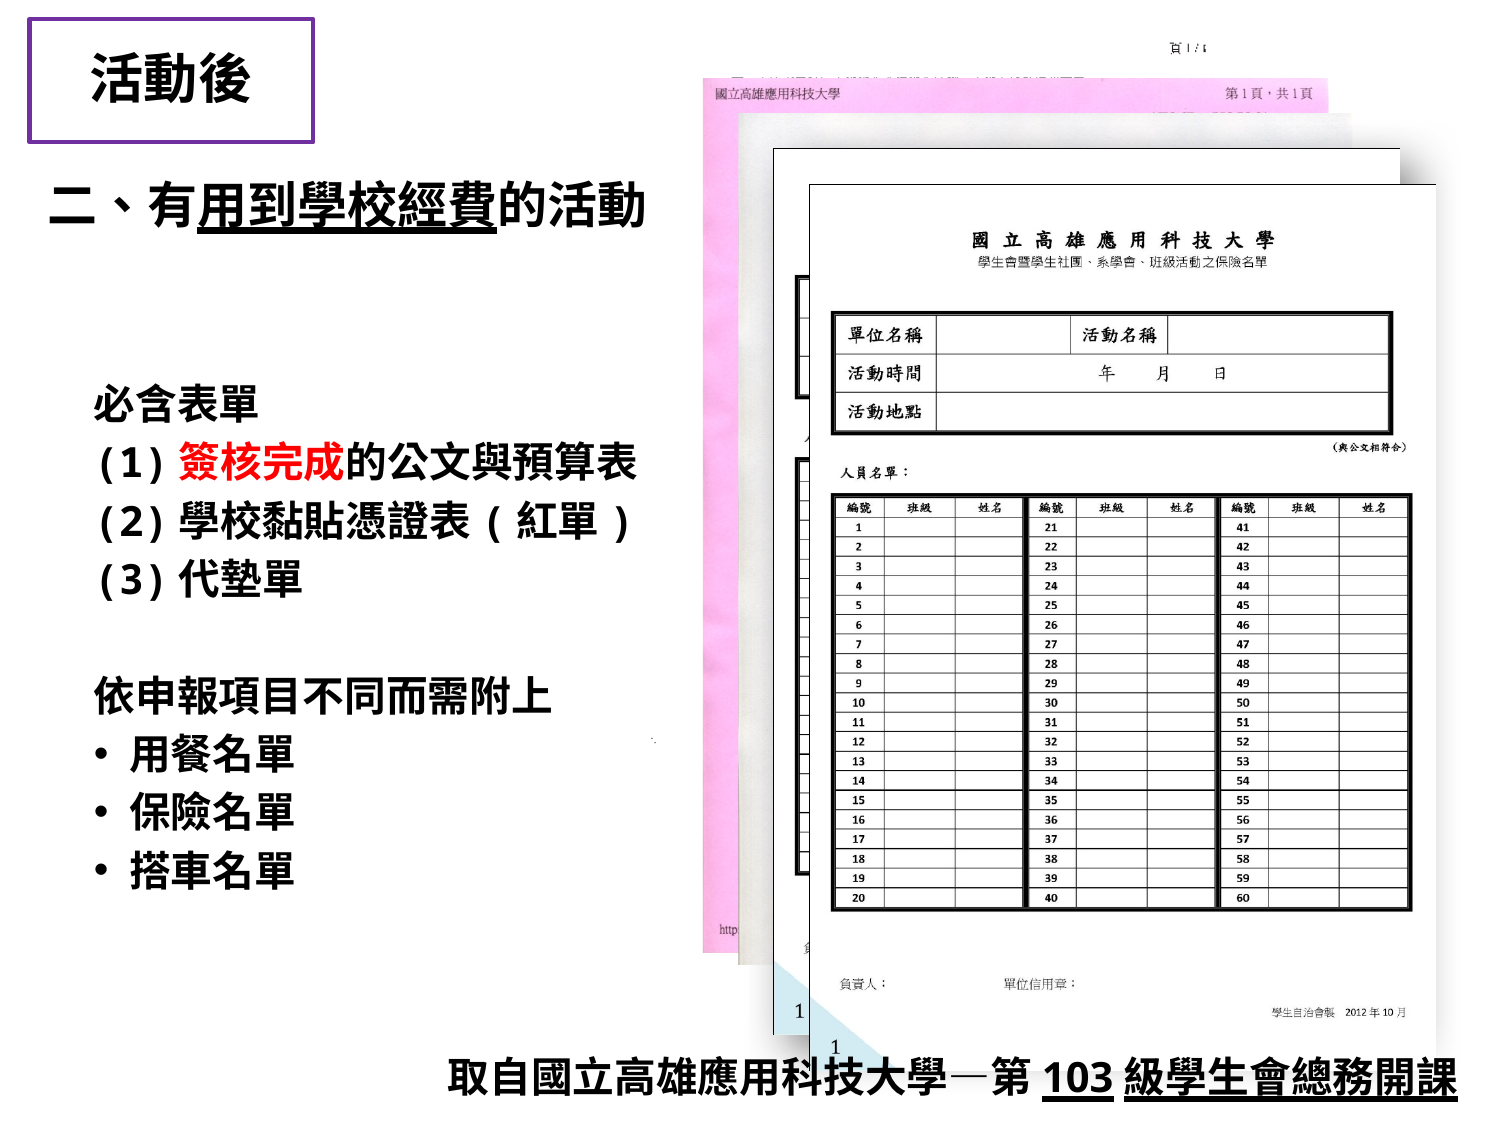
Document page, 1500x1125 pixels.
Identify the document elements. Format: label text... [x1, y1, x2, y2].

text_box 取自國立高雄應用科技大學—第103級學生會總務開課 [432, 1043, 1496, 1109]
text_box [678, 66, 1306, 953]
text_box 二、有用到學校經費的活動 [32, 165, 638, 241]
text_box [643, 30, 1271, 918]
text_box 必含表單 (1)簽核完成的公文與預算表 (2)學校黏貼憑證表(紅單) (3)代墊單 依申報項目不同而需附上 用餐名單 保險名單 搭車名單 [79, 370, 759, 1080]
picture [702, 77, 1436, 1071]
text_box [29, 18, 314, 143]
